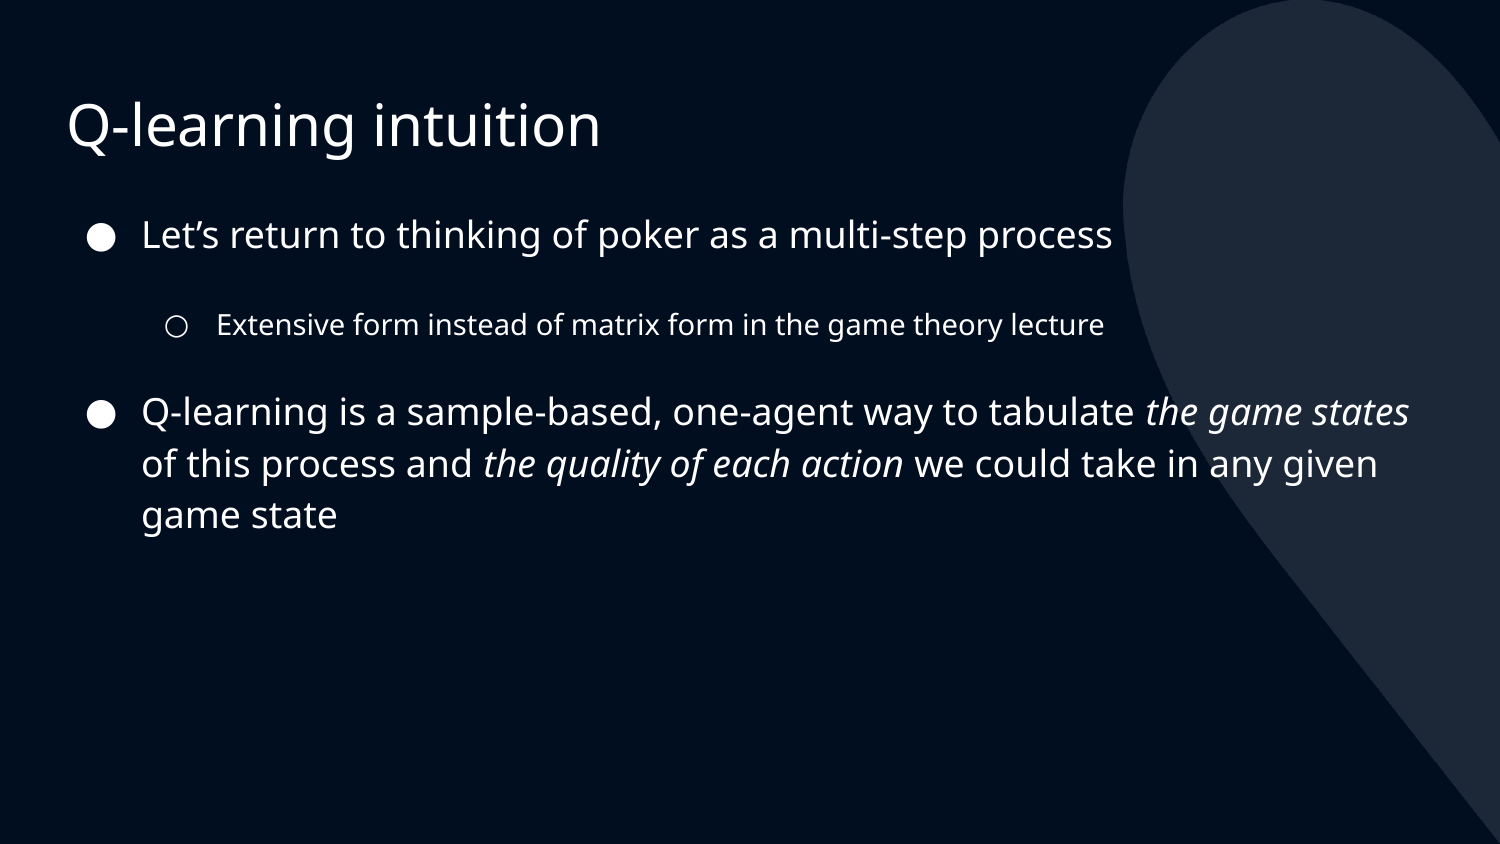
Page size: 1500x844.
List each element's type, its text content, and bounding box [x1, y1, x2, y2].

title Q-learning intuition [51, 72, 1449, 167]
list Let’s return to thinking of poker as a multi-step process Extensive form instead of matrix form in the game theory lecture Q-learning is a sample-based, one-agent way to tabulate the game states of this process and the quality of each action we could take in any given game state [51, 189, 1449, 750]
